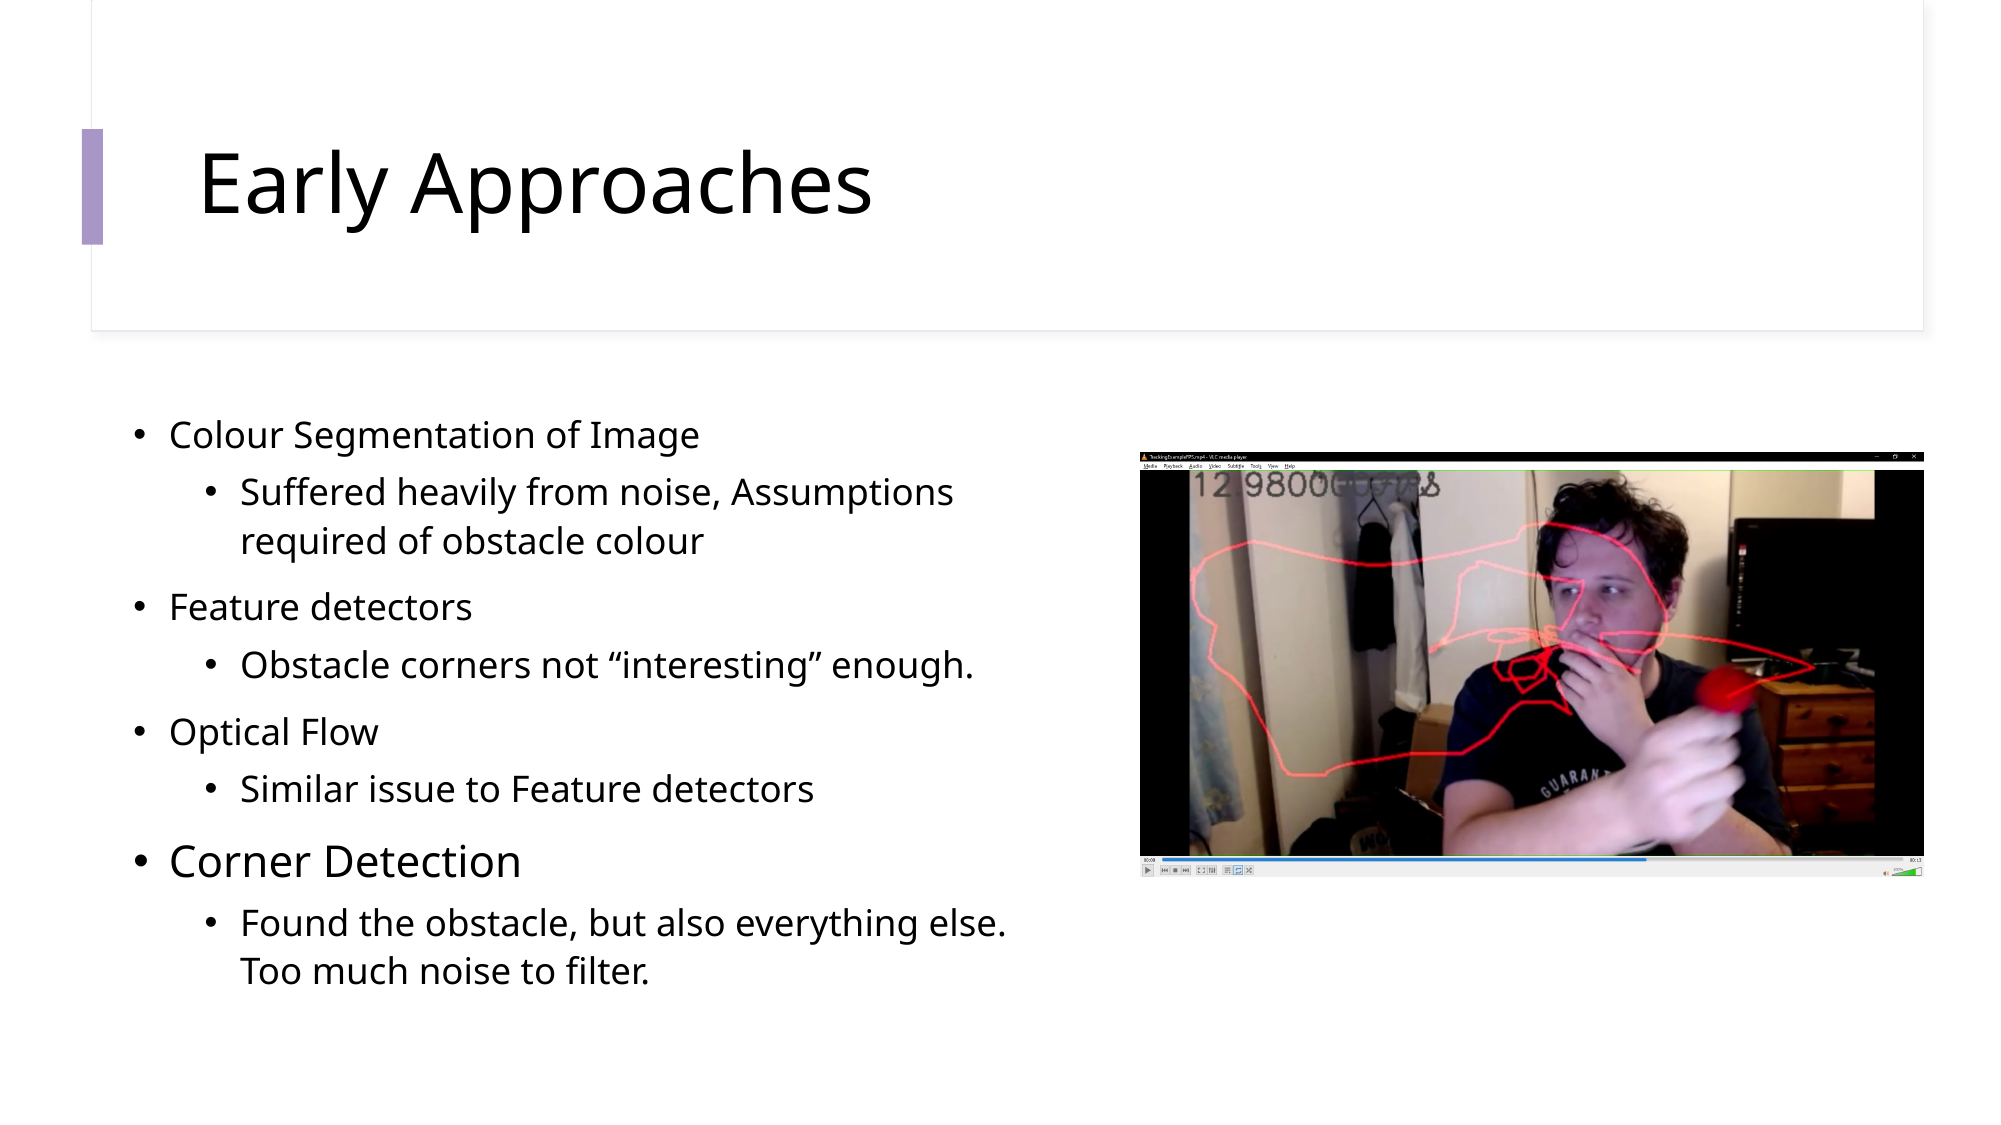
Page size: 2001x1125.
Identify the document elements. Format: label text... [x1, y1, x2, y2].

title Early Approaches [183, 90, 1851, 284]
list Colour Segmentation of Image Suffered heavily from noise, Assumptions required of obstacle colour Feature detectors Obstacle corners not “interesting” enough. Optical Flow Similar issue to Feature detectors Corner Detection Found the obstacle, but also everything else. Too much noise to filter. [118, 399, 1084, 1006]
picture [1140, 452, 1924, 877]
